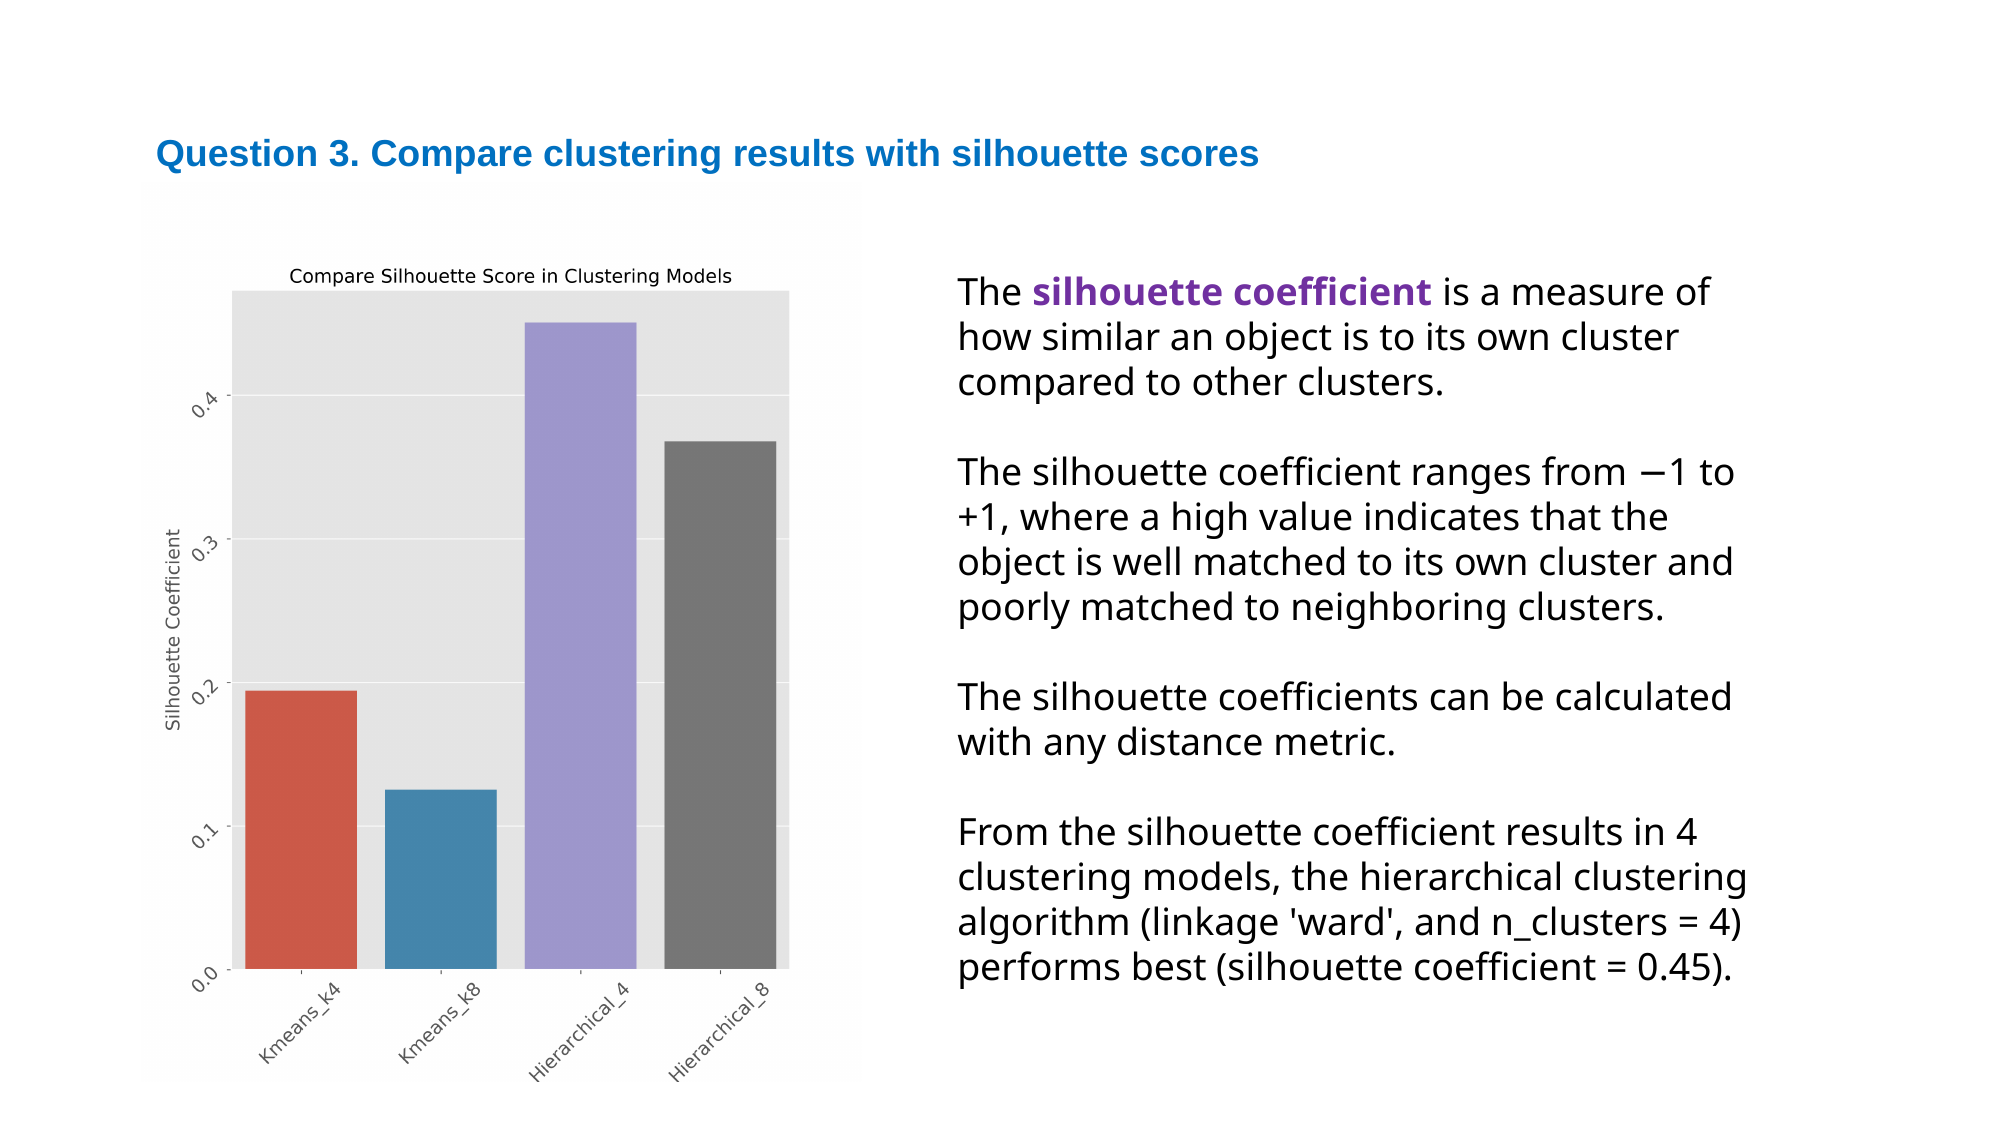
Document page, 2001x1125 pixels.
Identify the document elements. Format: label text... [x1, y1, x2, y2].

text_box The silhouette coefficient is a measure of how similar an object is to its own cluster compared to other clusters. The silhouette coefficient ranges from −1 to +1, where a high value indicates that the object is well matched to its own cluster and poorly matched to neighboring clusters. The silhouette coefficients can be calculated with any distance metric. From the silhouette coefficient results in 4 clustering models, the hierarchical clustering algorithm (linkage 'ward', and n_clusters = 4) performs best (silhouette coefficient = 0.45). [942, 260, 1800, 996]
text_box Question 3. Compare clustering results with silhouette scores [141, 121, 1938, 182]
picture [140, 181, 862, 1082]
